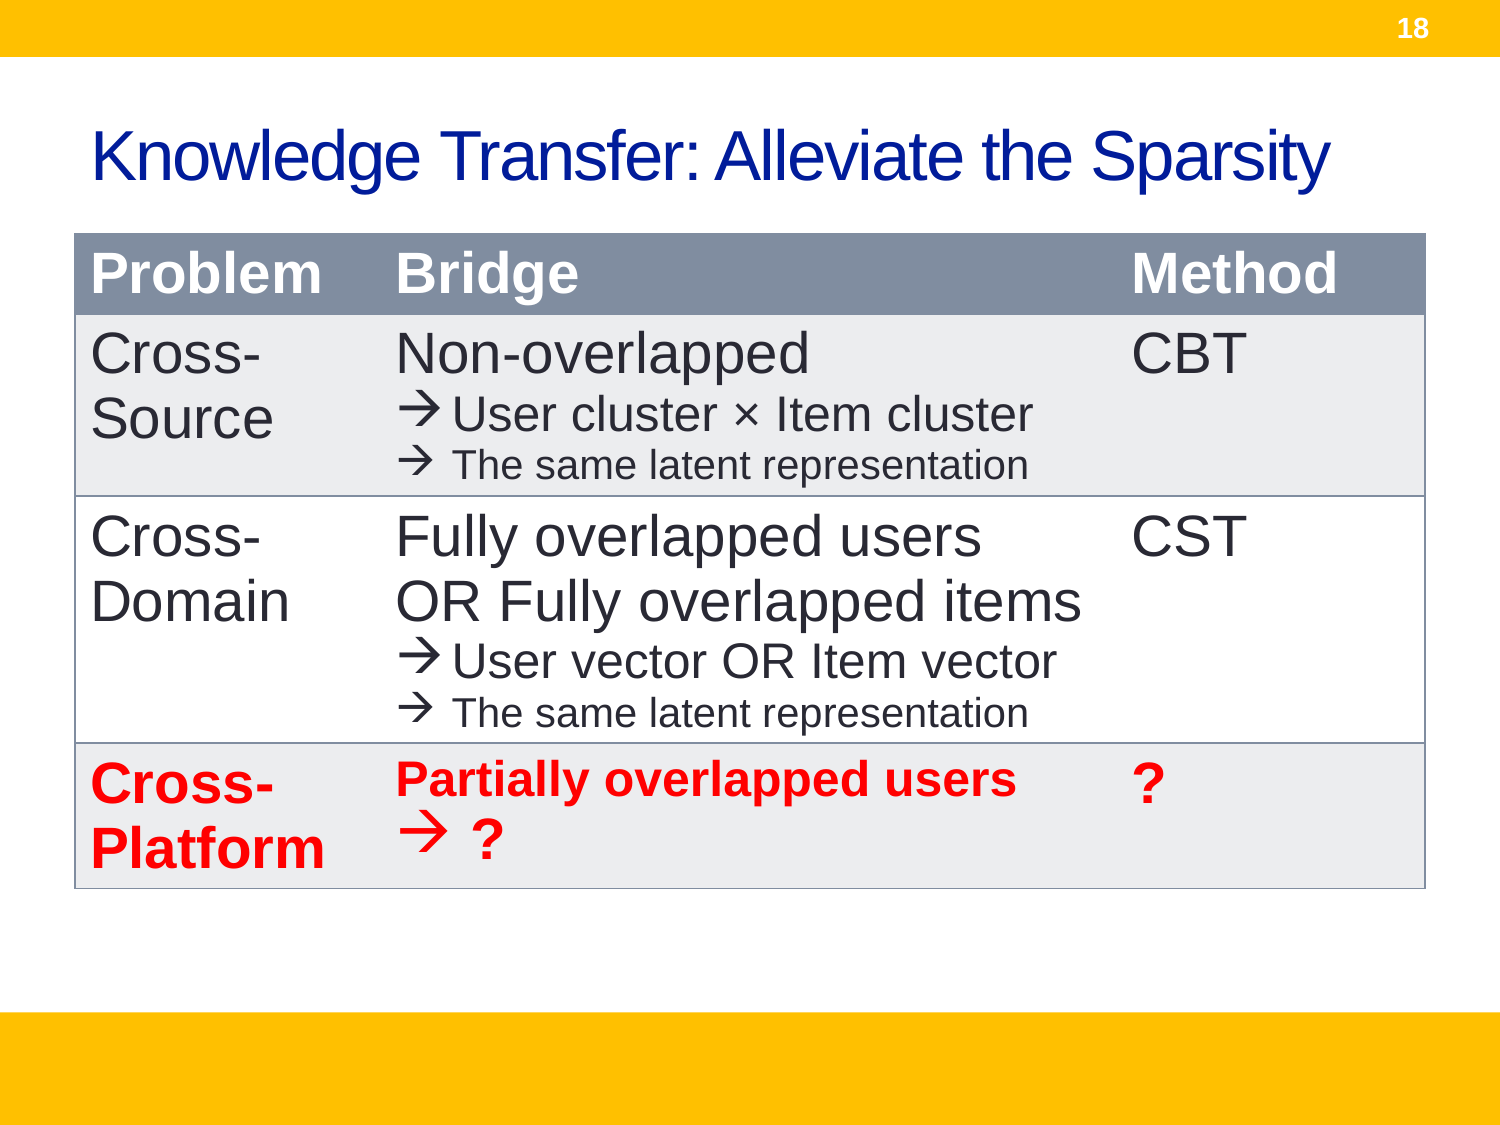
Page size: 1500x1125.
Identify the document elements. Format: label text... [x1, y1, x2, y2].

table_cell Fully overlapped users OR Fully overlapped items User vector OR Item vector The same latent representation [380, 497, 1117, 742]
table_header Bridge [380, 235, 1117, 313]
table_header Method [1117, 235, 1424, 313]
table_cell Non-overlapped User cluster × Item cluster The same latent representation [380, 315, 1117, 495]
table_cell Partially overlapped users ? [380, 744, 1117, 888]
title Knowledge Transfer: Alleviate the Sparsity [75, 71, 1425, 233]
table_cell CST [1117, 497, 1424, 742]
table_cell Cross-Platform [76, 744, 380, 888]
table_cell CBT [1117, 315, 1424, 495]
table_cell ? [1117, 744, 1424, 888]
table_cell Cross-Domain [76, 497, 380, 742]
table_cell Cross-Source [76, 315, 380, 495]
table_header Problem [76, 235, 380, 313]
slide_number 18 [1381, 0, 1500, 55]
